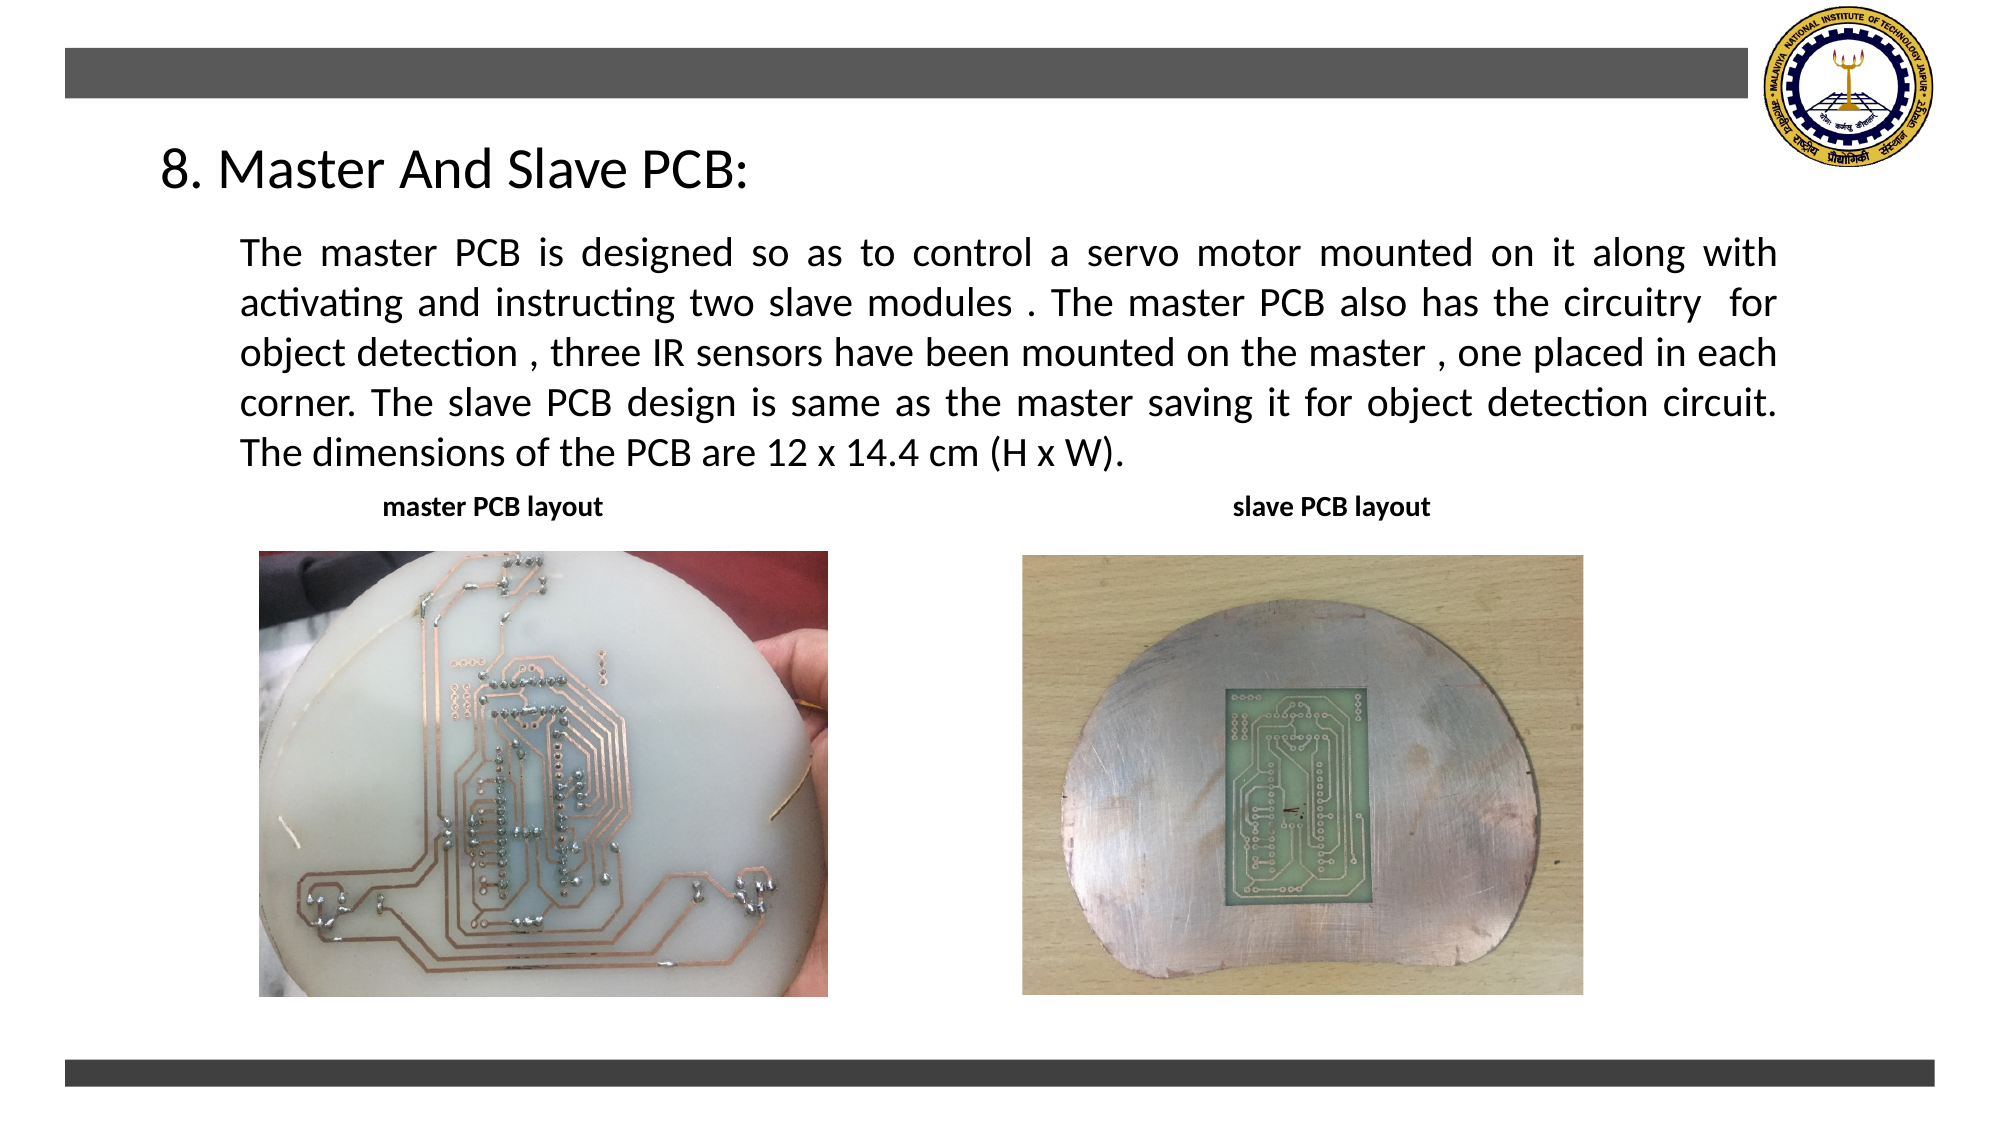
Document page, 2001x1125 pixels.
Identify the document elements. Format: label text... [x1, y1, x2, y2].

text_box 8. Master And Slave PCB: [145, 122, 1849, 208]
picture [1762, 3, 1935, 169]
picture [1022, 555, 1584, 995]
picture [259, 551, 828, 997]
text_box [65, 47, 1748, 99]
text_box The master PCB is designed so as to control a servo motor mounted on it along with activating and instructing two slave modules . The master PCB also has the circuitry for object detection , three IR sensors have been mounted on the master , one placed in each corner. The slave PCB design is same as the master saving it for object detection circuit. The dimensions of the PCB are 12 x 14.4 cm (H x W). master PCB layout slave PCB layout [224, 217, 1794, 533]
text_box [65, 1059, 1935, 1087]
